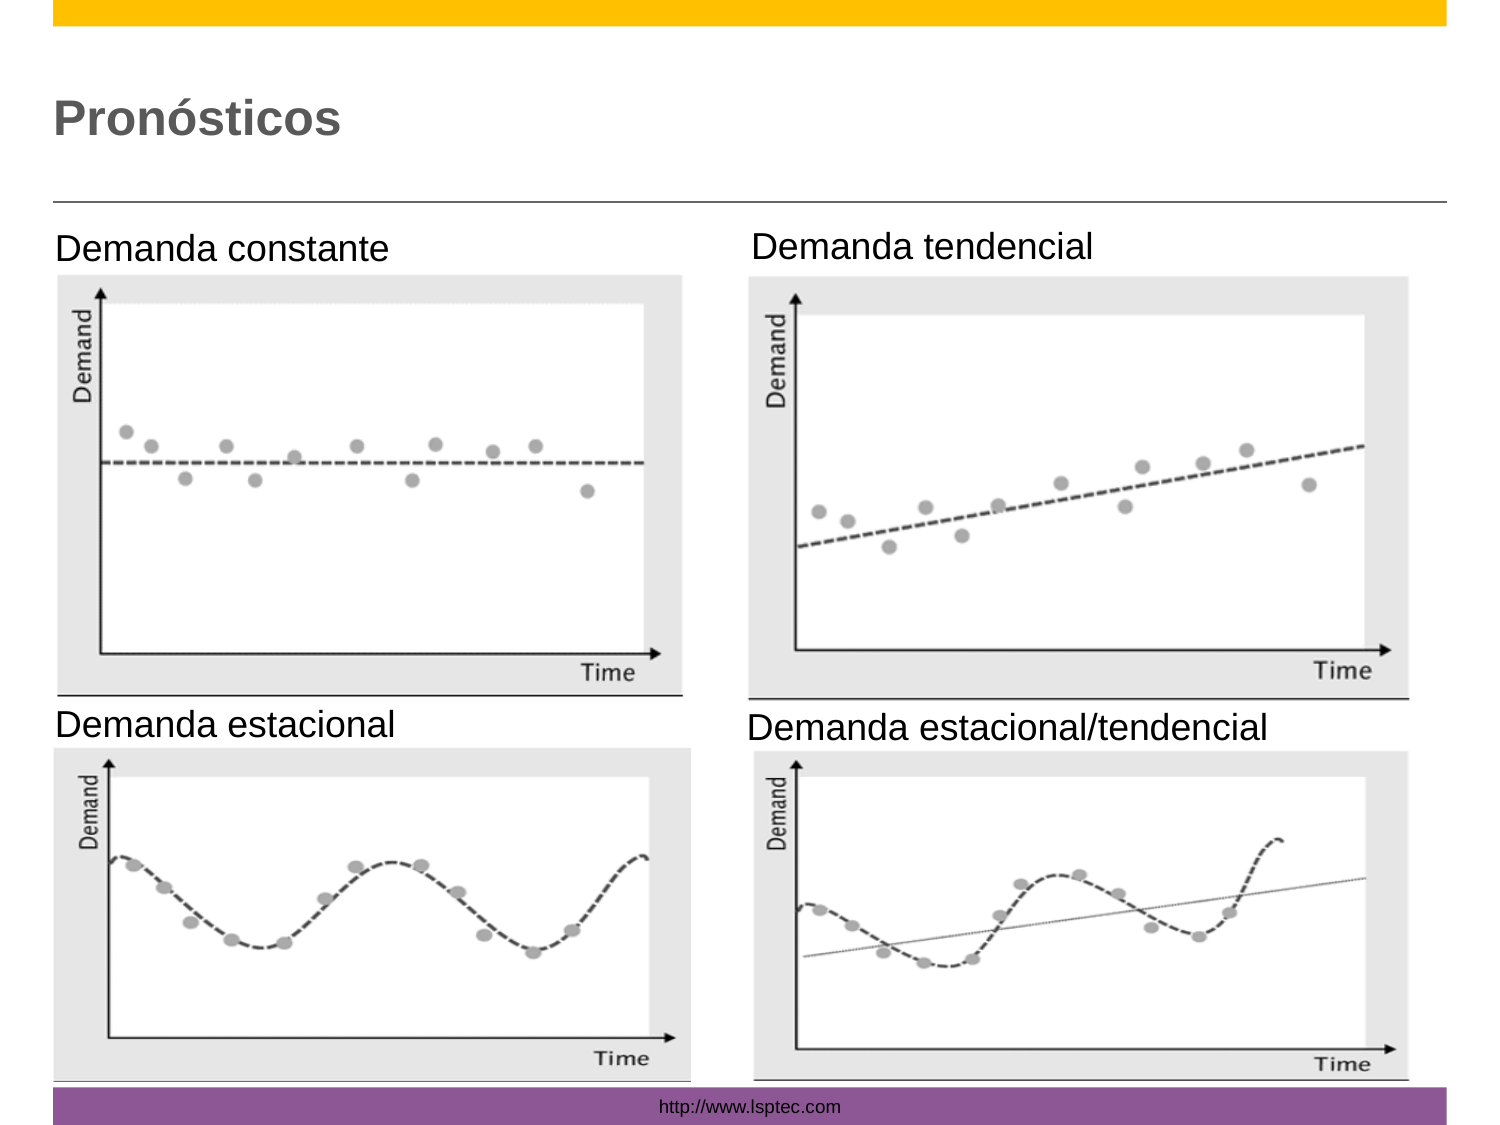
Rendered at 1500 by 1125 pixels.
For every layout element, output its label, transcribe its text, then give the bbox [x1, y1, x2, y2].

title Pronósticos [53, 53, 1447, 178]
picture [743, 271, 1414, 711]
picture [748, 747, 1414, 1083]
picture [52, 747, 691, 1082]
text_box Demanda constante [54, 224, 390, 269]
text_box Demanda tendencial [751, 221, 1095, 267]
text_box Demanda estacional/tendencial [746, 720, 1269, 748]
picture [52, 269, 691, 703]
text_box Demanda estacional [55, 712, 397, 746]
